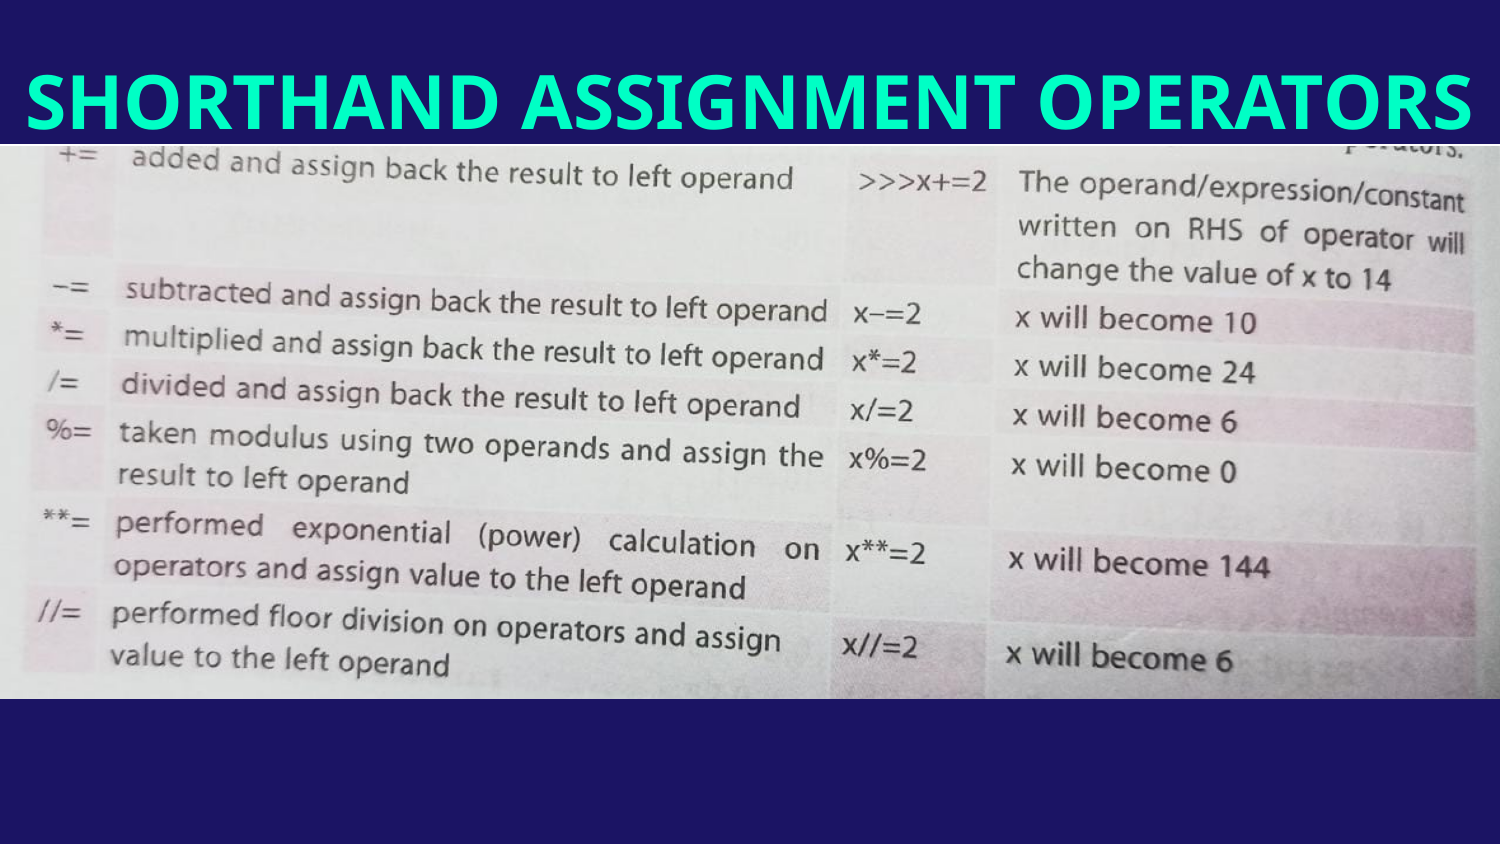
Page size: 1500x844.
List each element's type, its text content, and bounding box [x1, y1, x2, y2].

title SHORTHAND ASSIGNMENT OPERATORS IN PYTHON [0, 40, 1500, 144]
picture [0, 144, 1500, 700]
